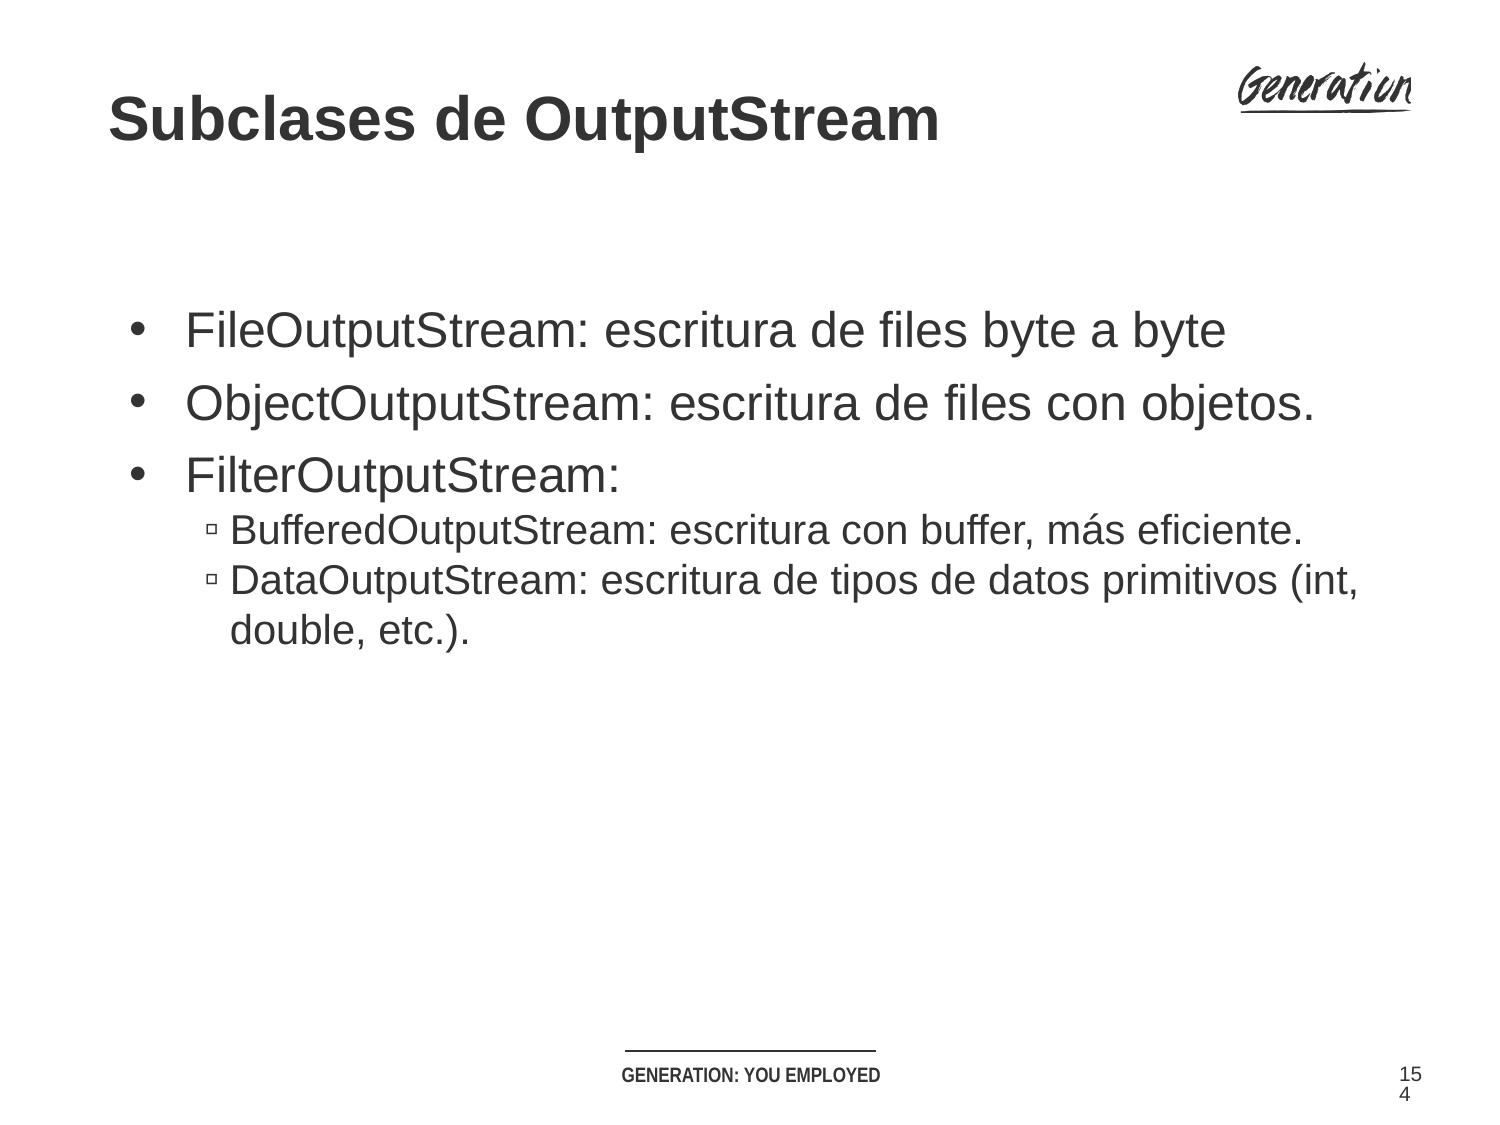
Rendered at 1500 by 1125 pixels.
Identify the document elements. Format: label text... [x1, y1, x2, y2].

picture [1238, 62, 1411, 113]
list FileOutputStream: escritura de files byte a byte ObjectOutputStream: escritura de files con objetos. FilterOutputStream: BufferedOutputStream: escritura con buffer, más eficiente. DataOutputStream: escritura de tipos de datos primitivos (int, double, etc.). [129, 297, 1431, 1045]
title Subclases de OutputStream [93, 70, 1406, 238]
